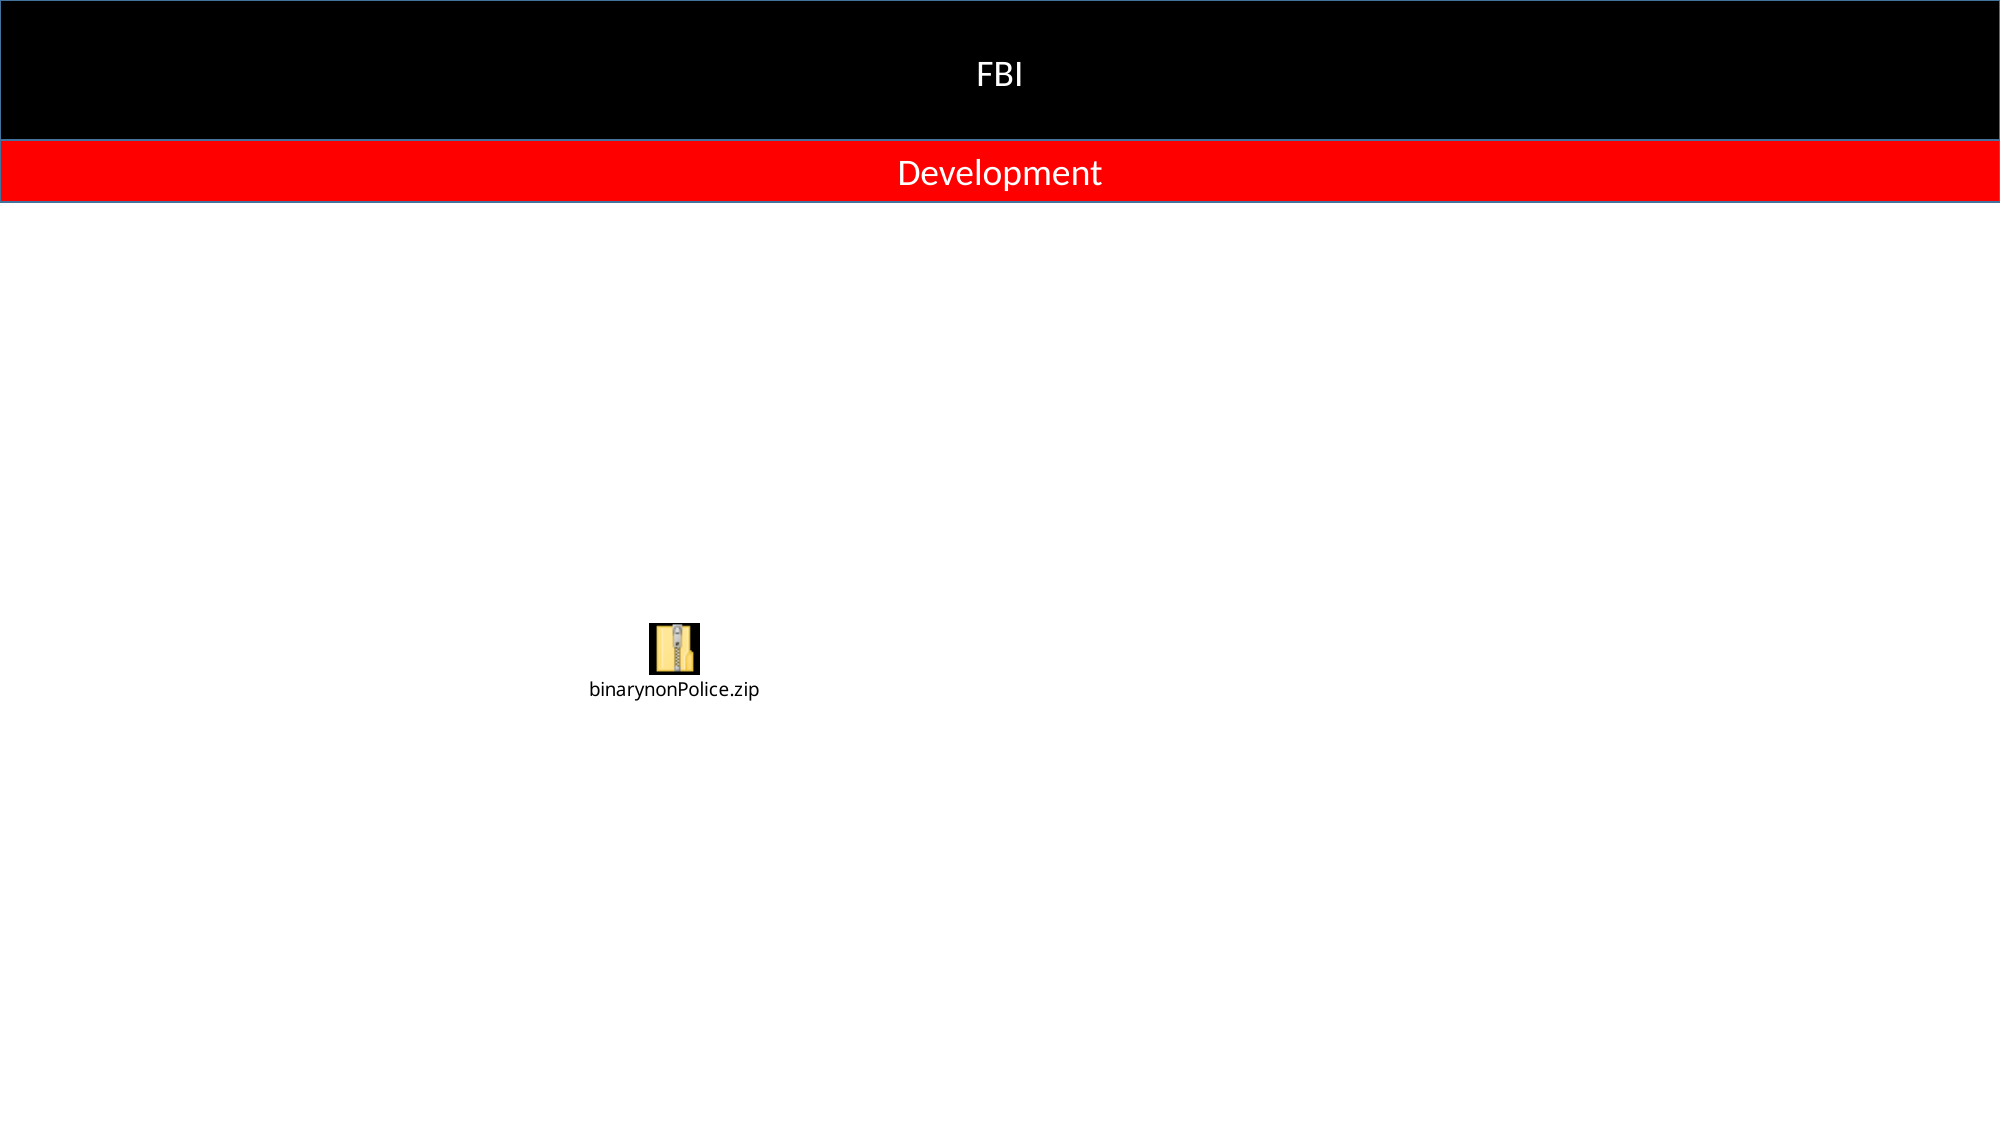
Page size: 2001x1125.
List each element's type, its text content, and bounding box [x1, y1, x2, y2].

text_box Development [0, 139, 2000, 203]
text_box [571, 623, 777, 709]
text_box FBI [0, 0, 2000, 139]
